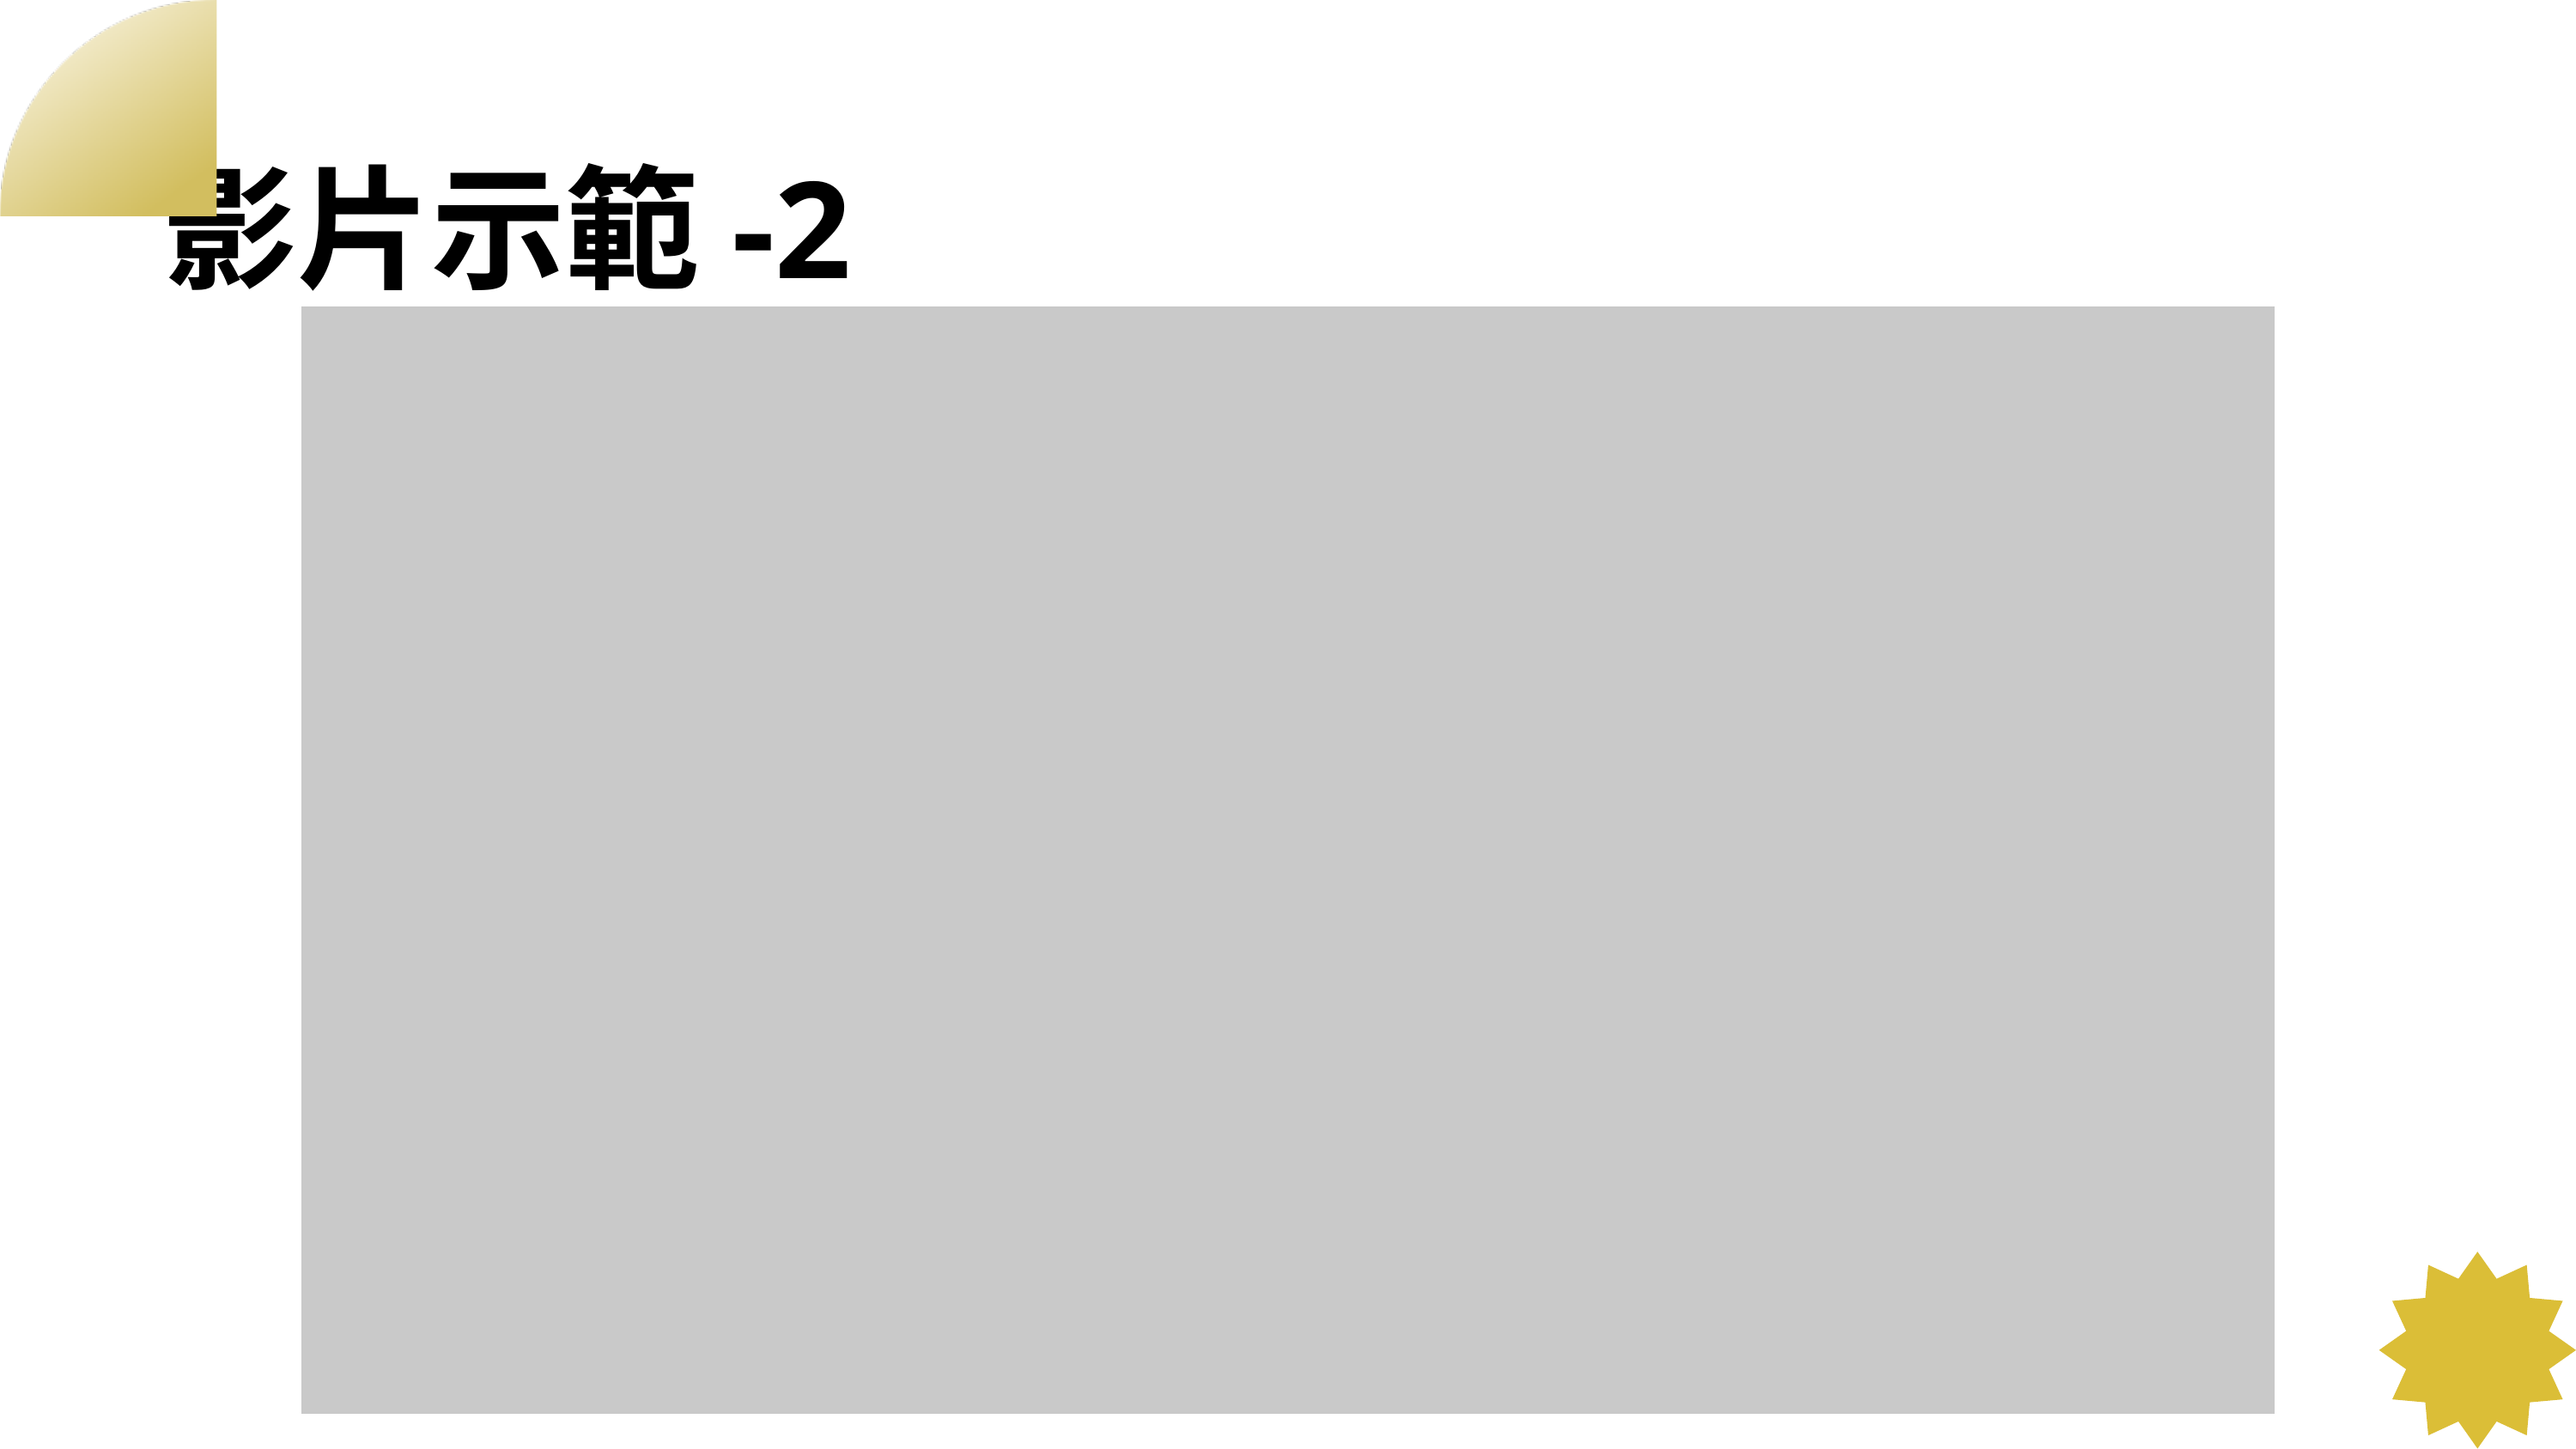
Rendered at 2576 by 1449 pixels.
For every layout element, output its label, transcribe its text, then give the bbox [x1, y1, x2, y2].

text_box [301, 306, 2275, 1416]
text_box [2379, 1251, 2576, 1449]
text_box [0, 0, 217, 216]
text_box 影片示範-2 [163, 144, 1795, 306]
